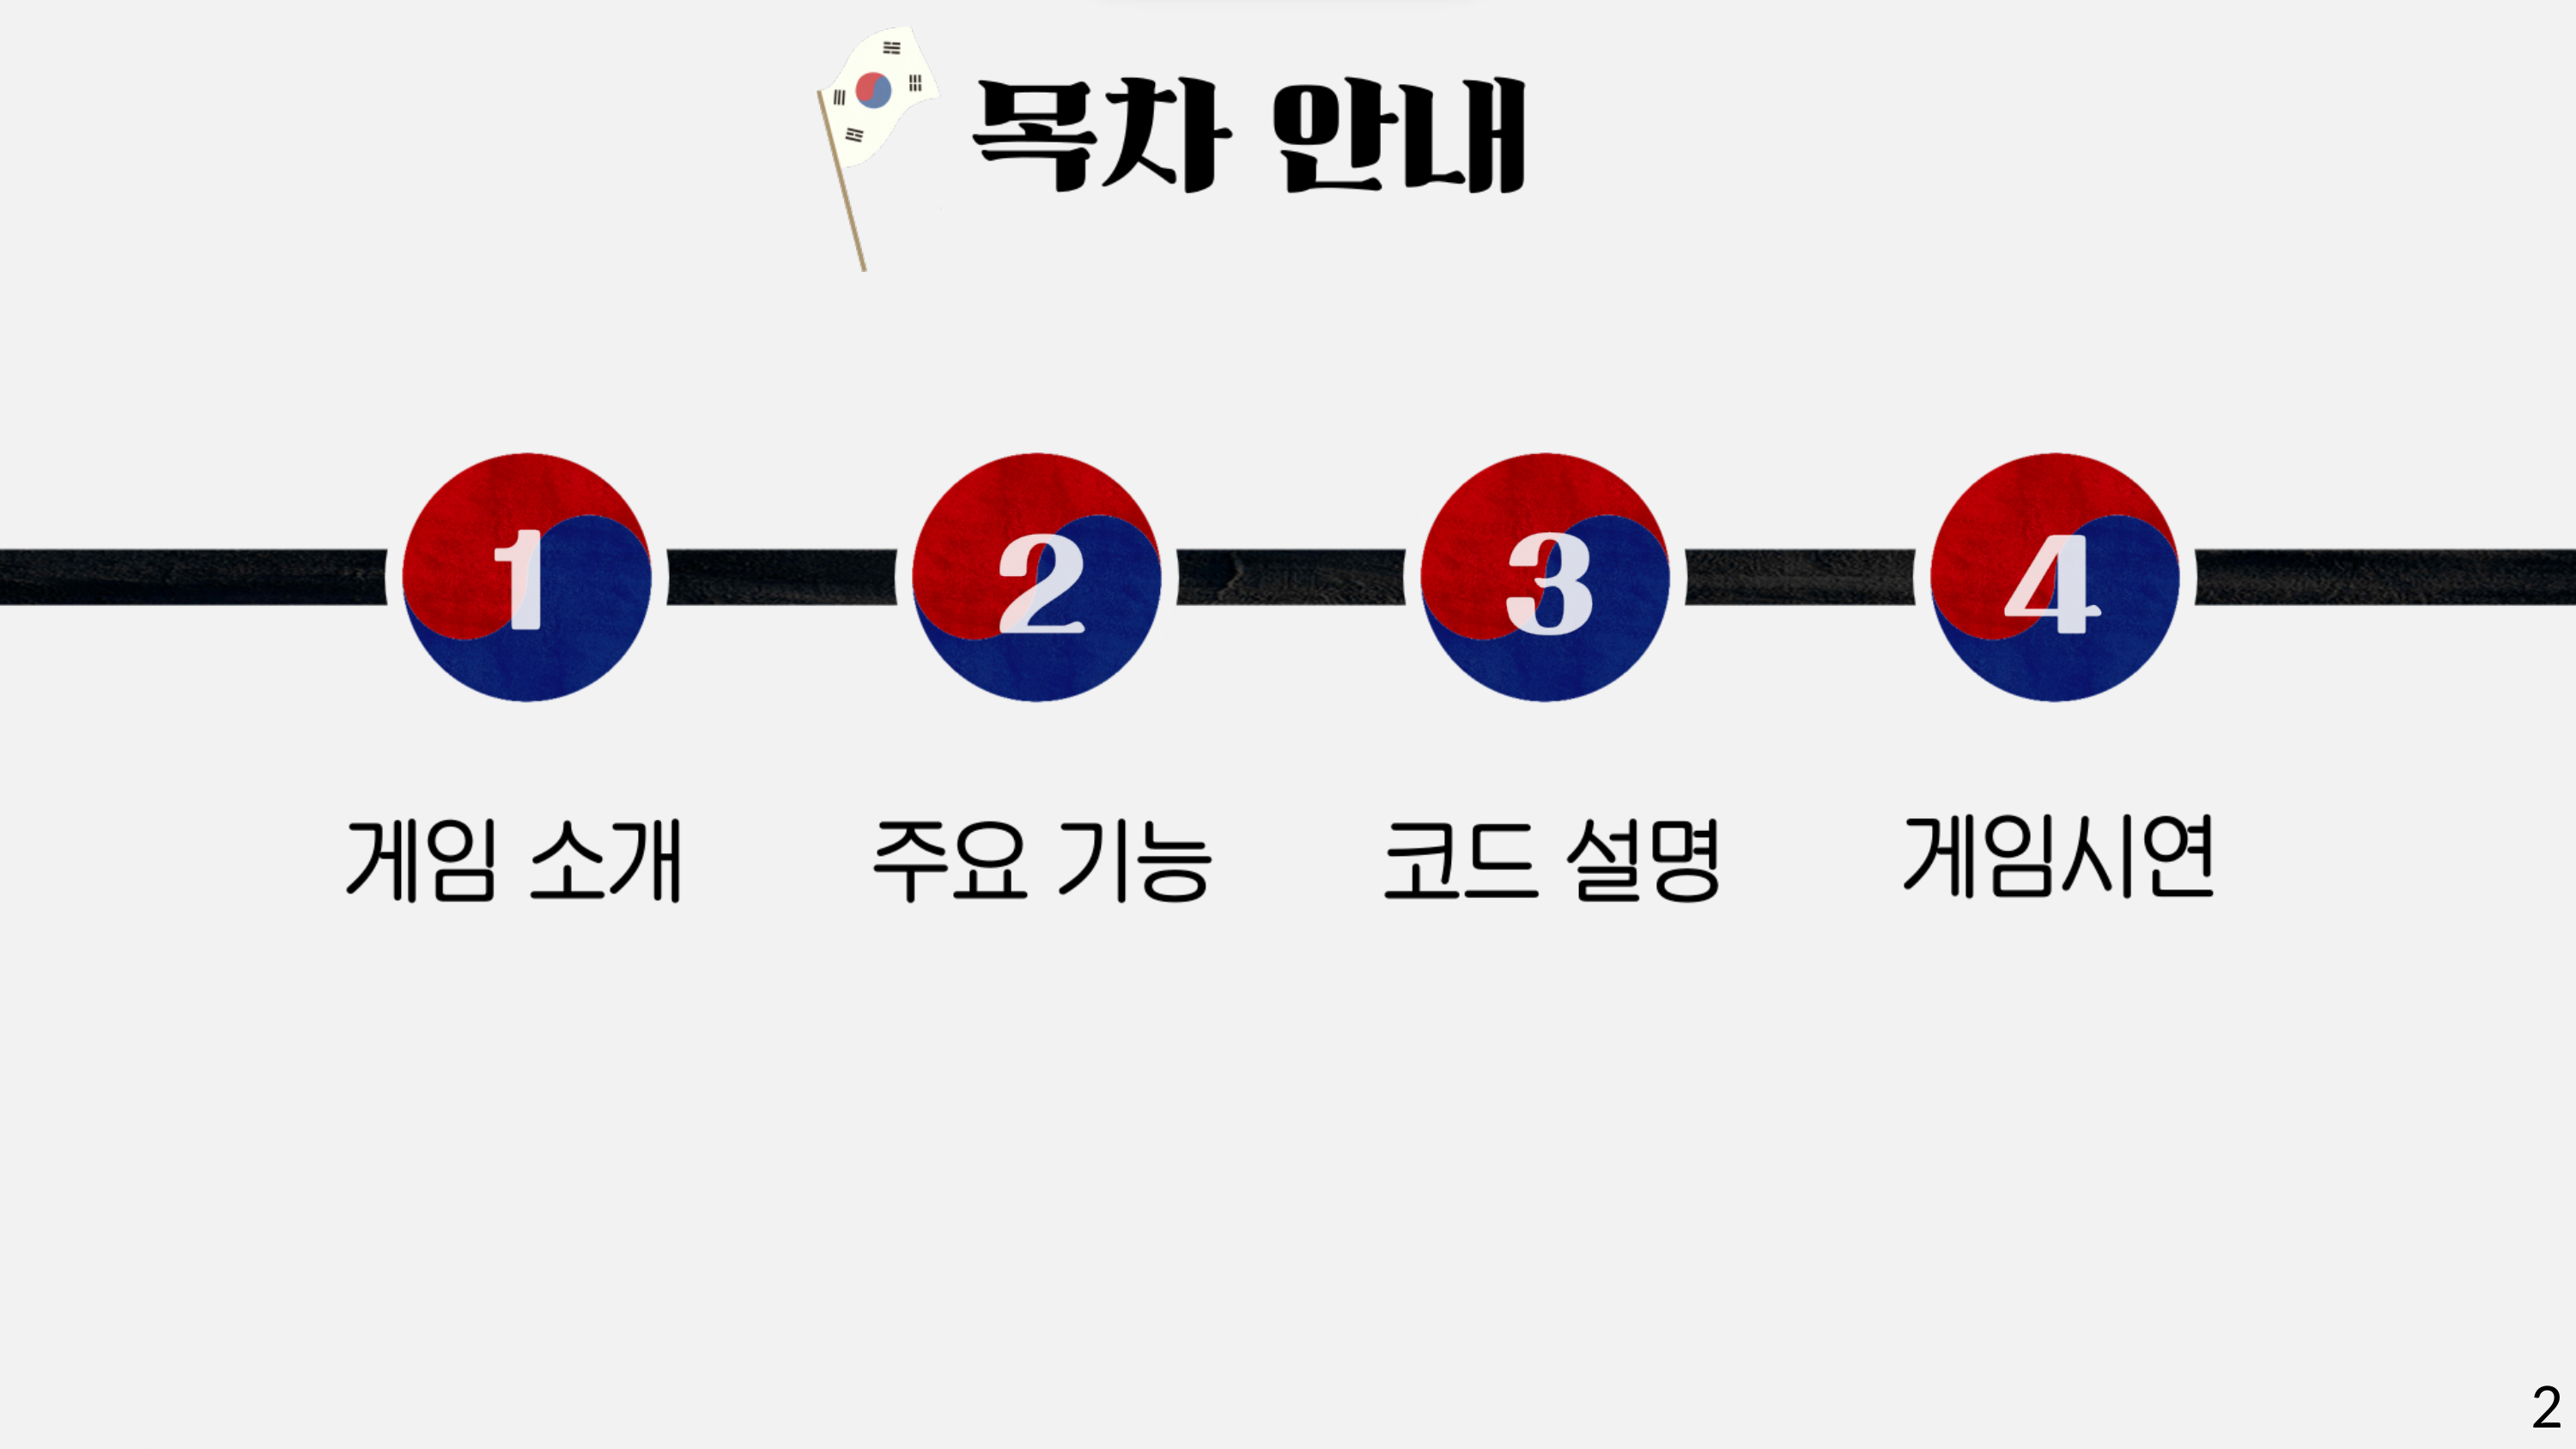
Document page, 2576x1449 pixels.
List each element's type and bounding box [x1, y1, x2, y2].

picture [275, 401, 2350, 1005]
text_box [0, 0, 2576, 1449]
picture [0, 0, 2159, 350]
